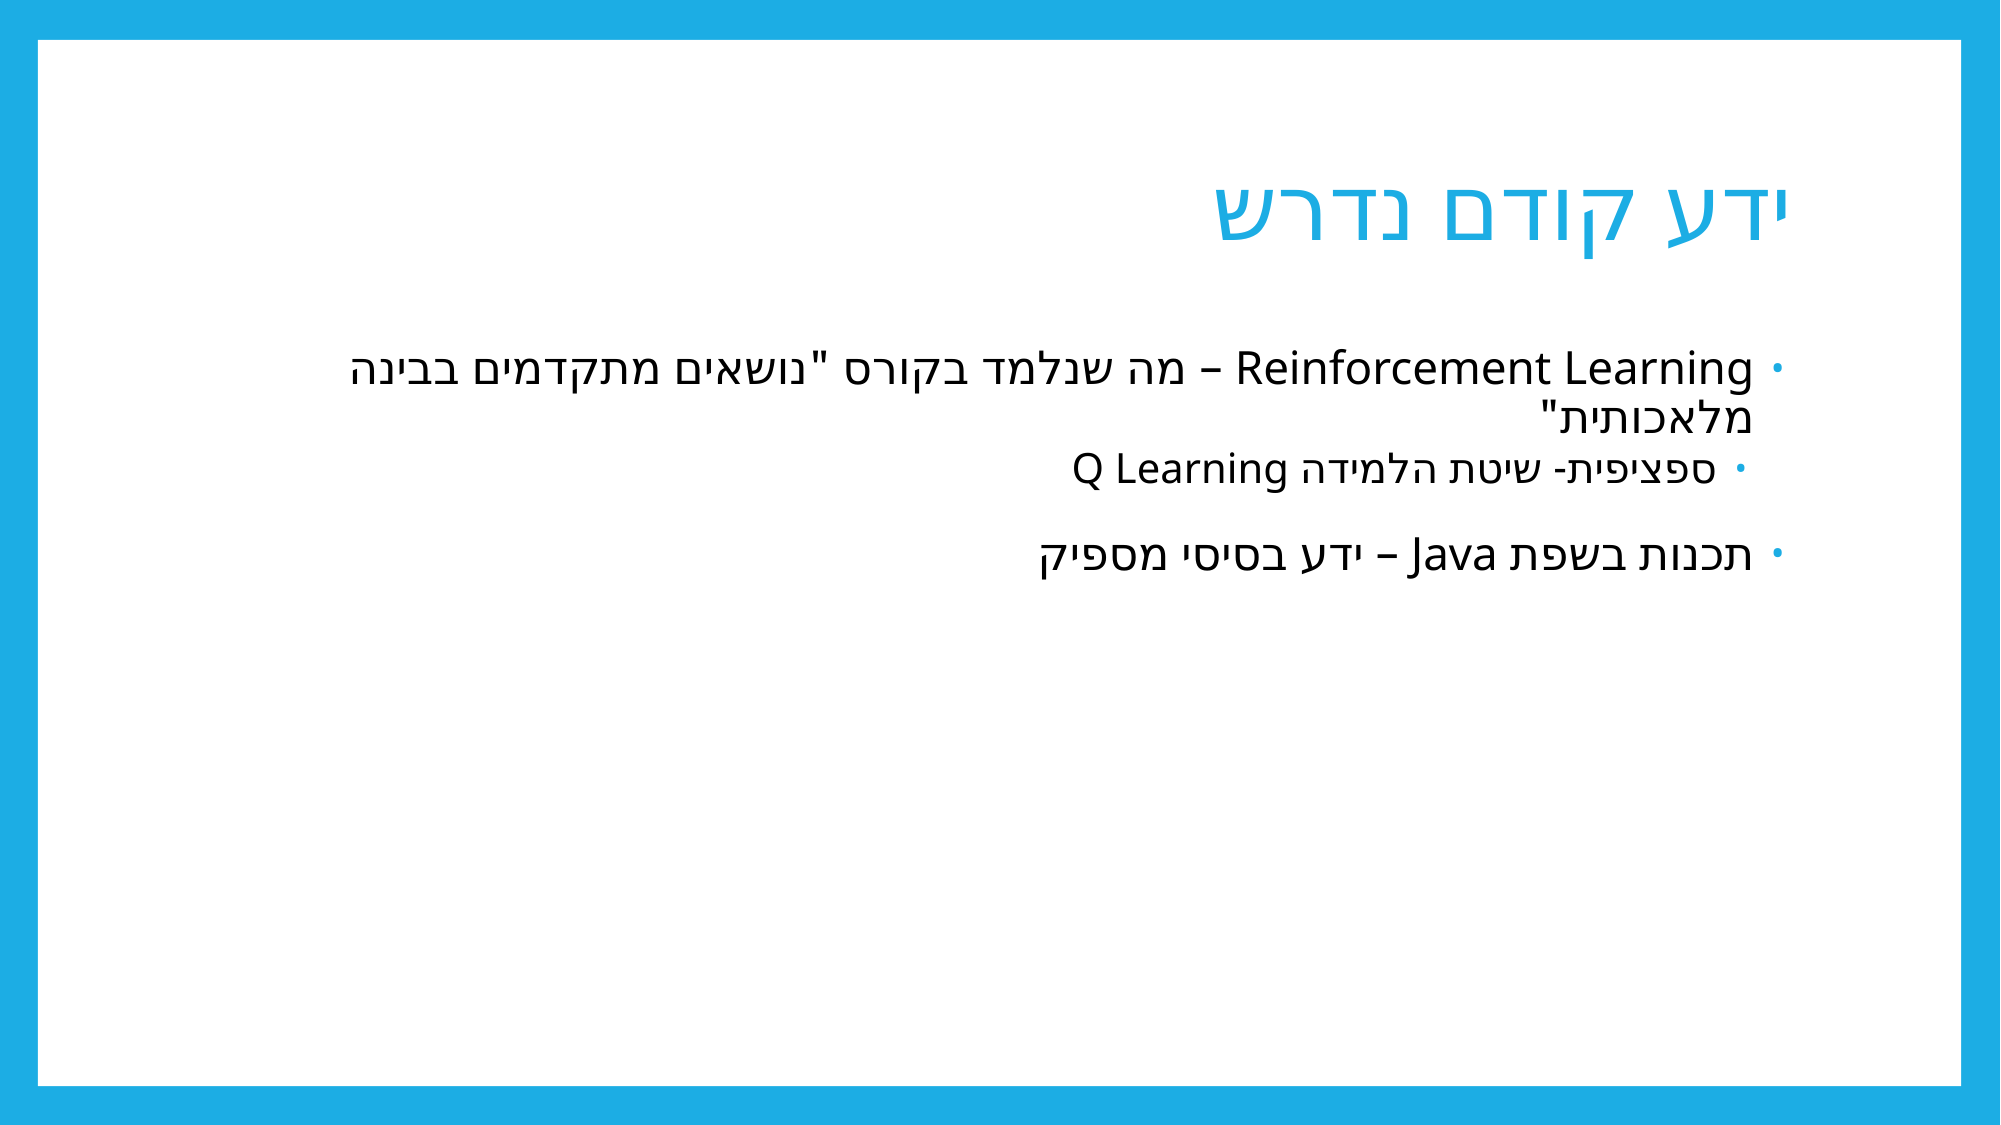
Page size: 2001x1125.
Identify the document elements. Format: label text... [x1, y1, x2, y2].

list Reinforcement Learning – מה שנלמד בקורס "נושאים מתקדמים בבינה מלאכותית" ספציפית- שיטת הלמידה Q Learning תכנות בשפת Java – ידע בסיסי מספיק [187, 337, 1808, 1000]
title ידע קודם נדרש [187, 99, 1808, 323]
